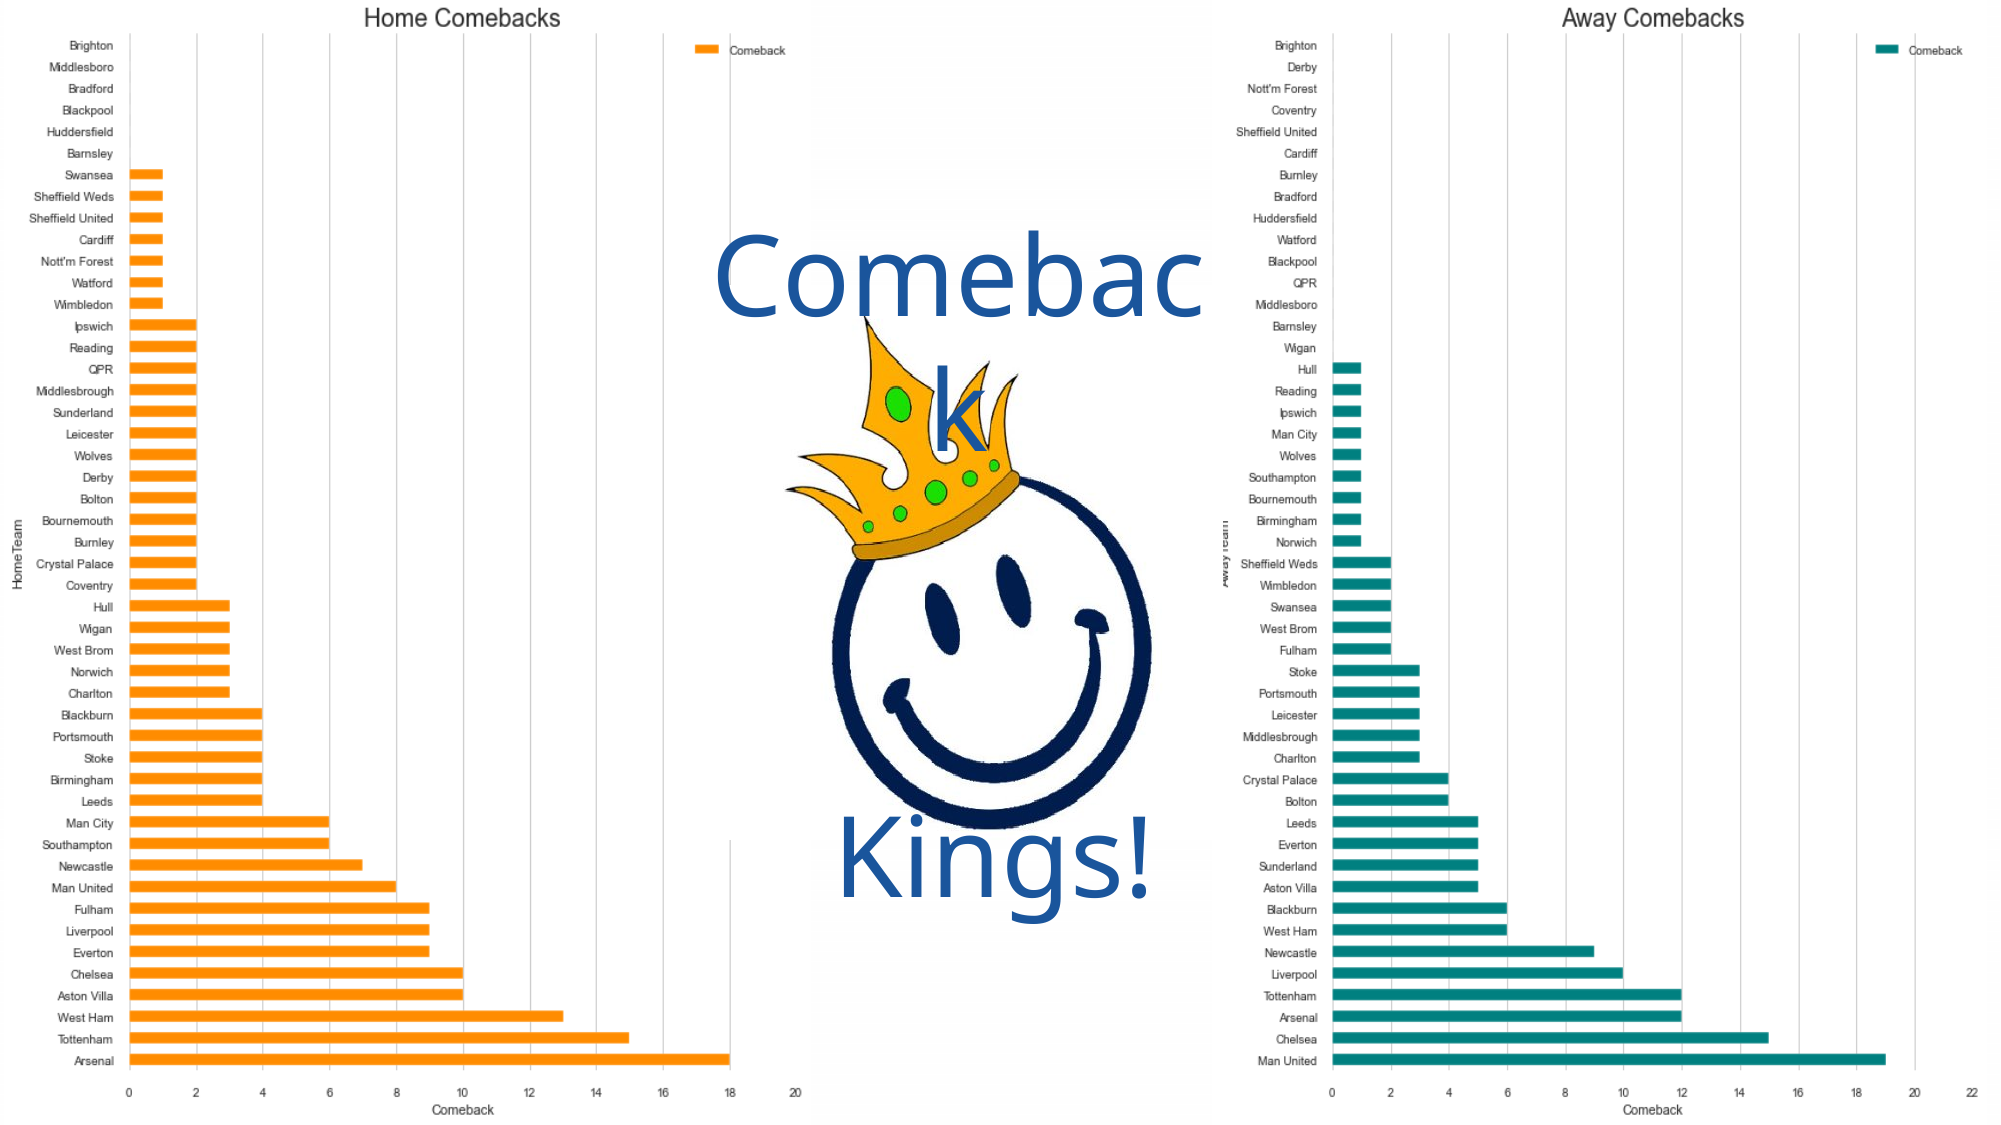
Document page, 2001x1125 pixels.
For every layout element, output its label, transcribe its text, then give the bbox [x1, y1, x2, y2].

text_box Comeback [811, 196, 1212, 285]
text_box Kings! [811, 840, 1212, 928]
picture [4, 0, 1987, 1125]
